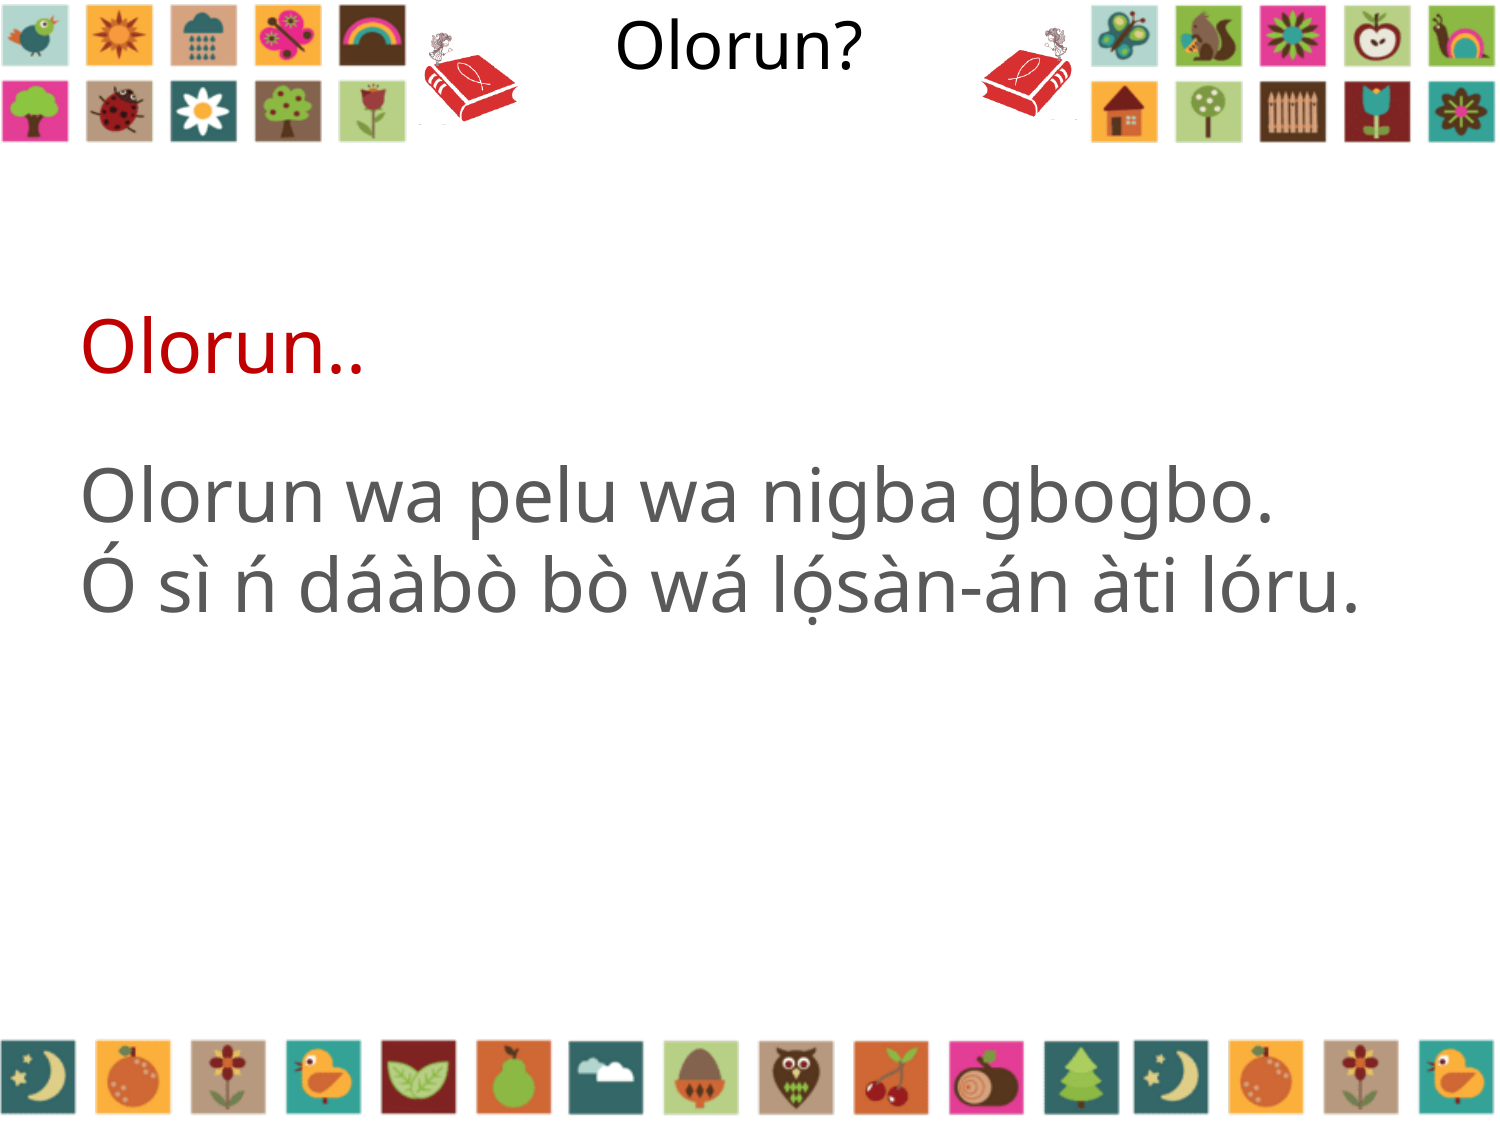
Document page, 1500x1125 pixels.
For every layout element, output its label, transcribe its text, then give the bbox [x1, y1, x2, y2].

text_box Olorun.. [64, 290, 1412, 396]
picture [0, 3, 550, 150]
text_box Olorun? [414, 0, 1080, 91]
text_box Olorun wa pelu wa nigba gbogbo. Ó sì ń dáàbò bò wá lọ́sàn-án àti lóru. [64, 440, 1412, 635]
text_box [0, 1028, 1500, 1118]
picture [950, 3, 1500, 150]
